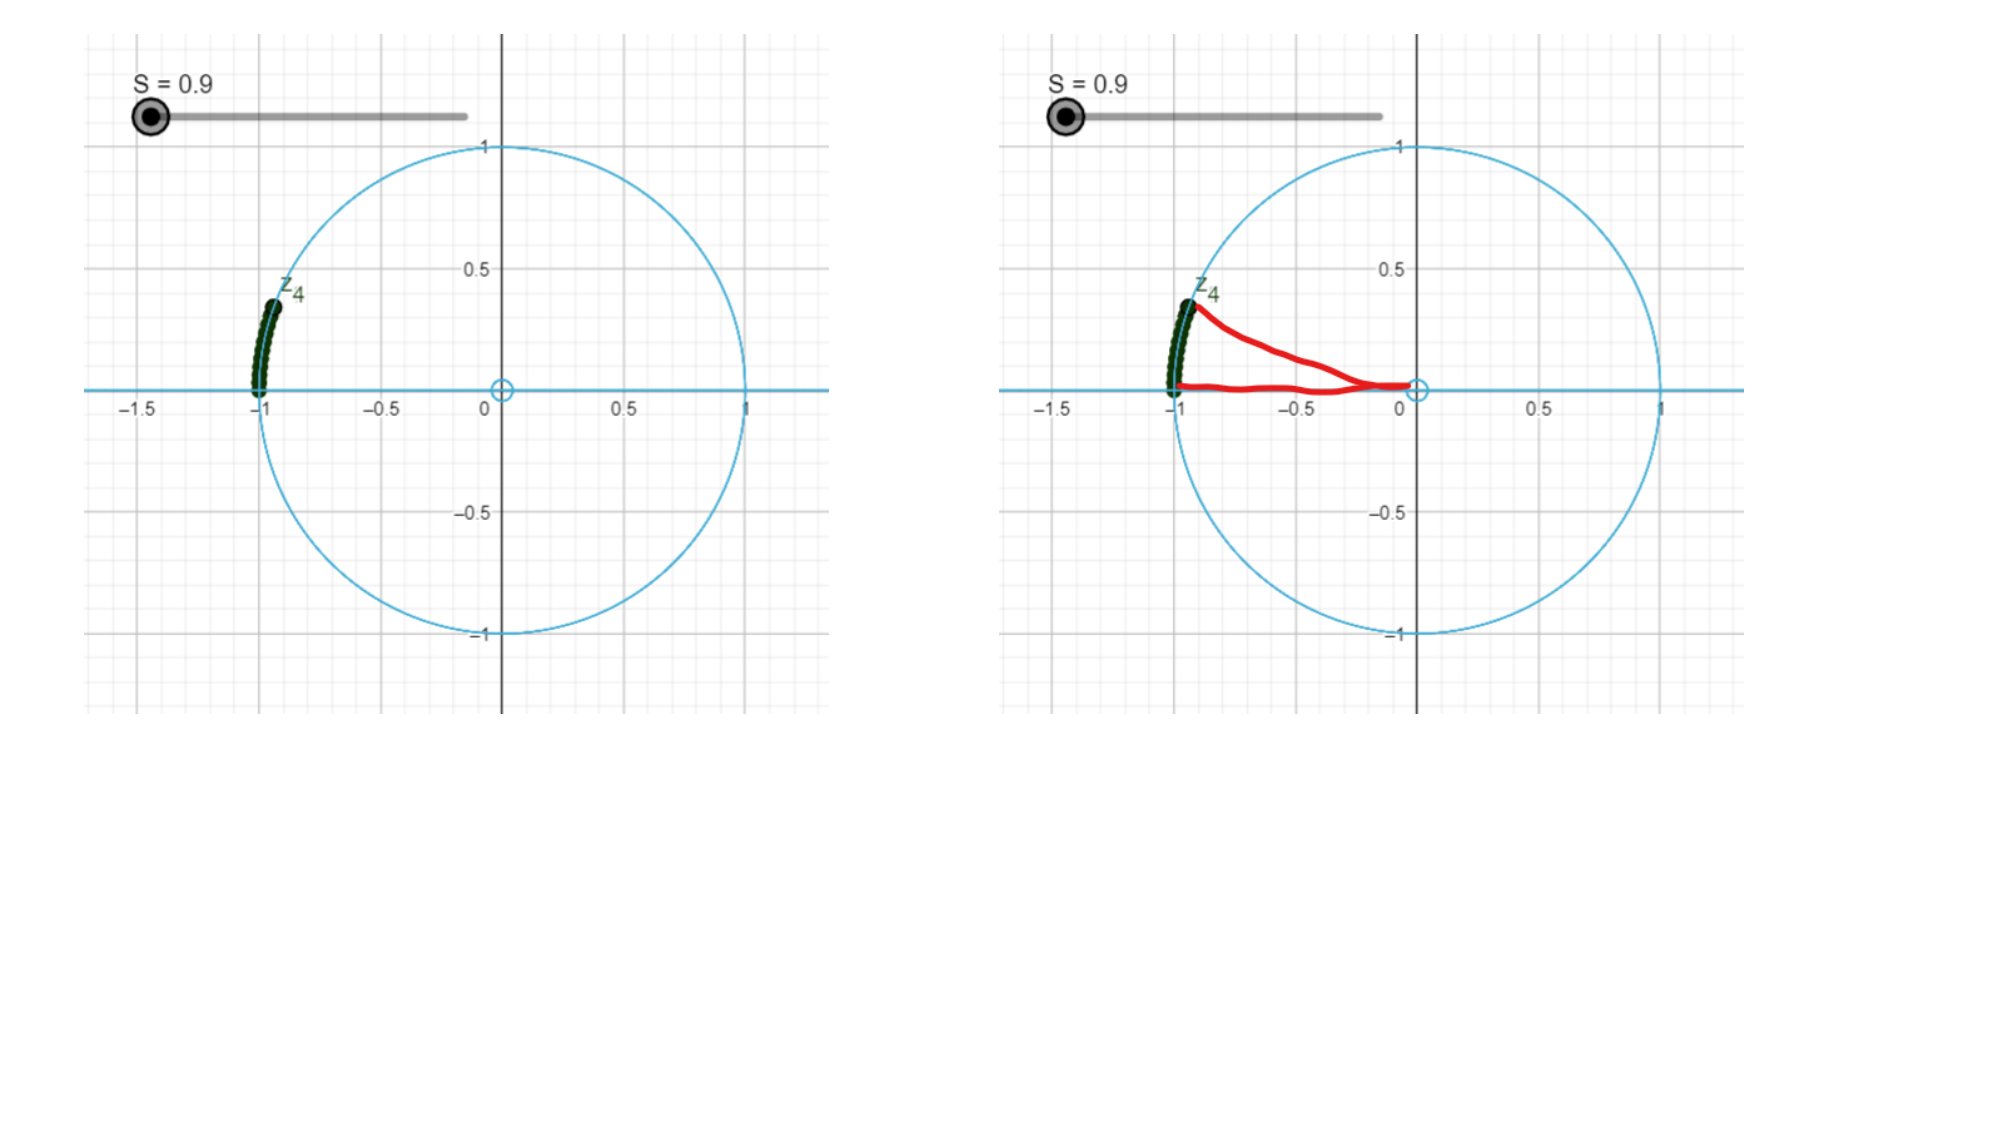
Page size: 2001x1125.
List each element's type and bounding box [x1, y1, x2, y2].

picture [999, 34, 1744, 714]
picture [84, 34, 829, 714]
